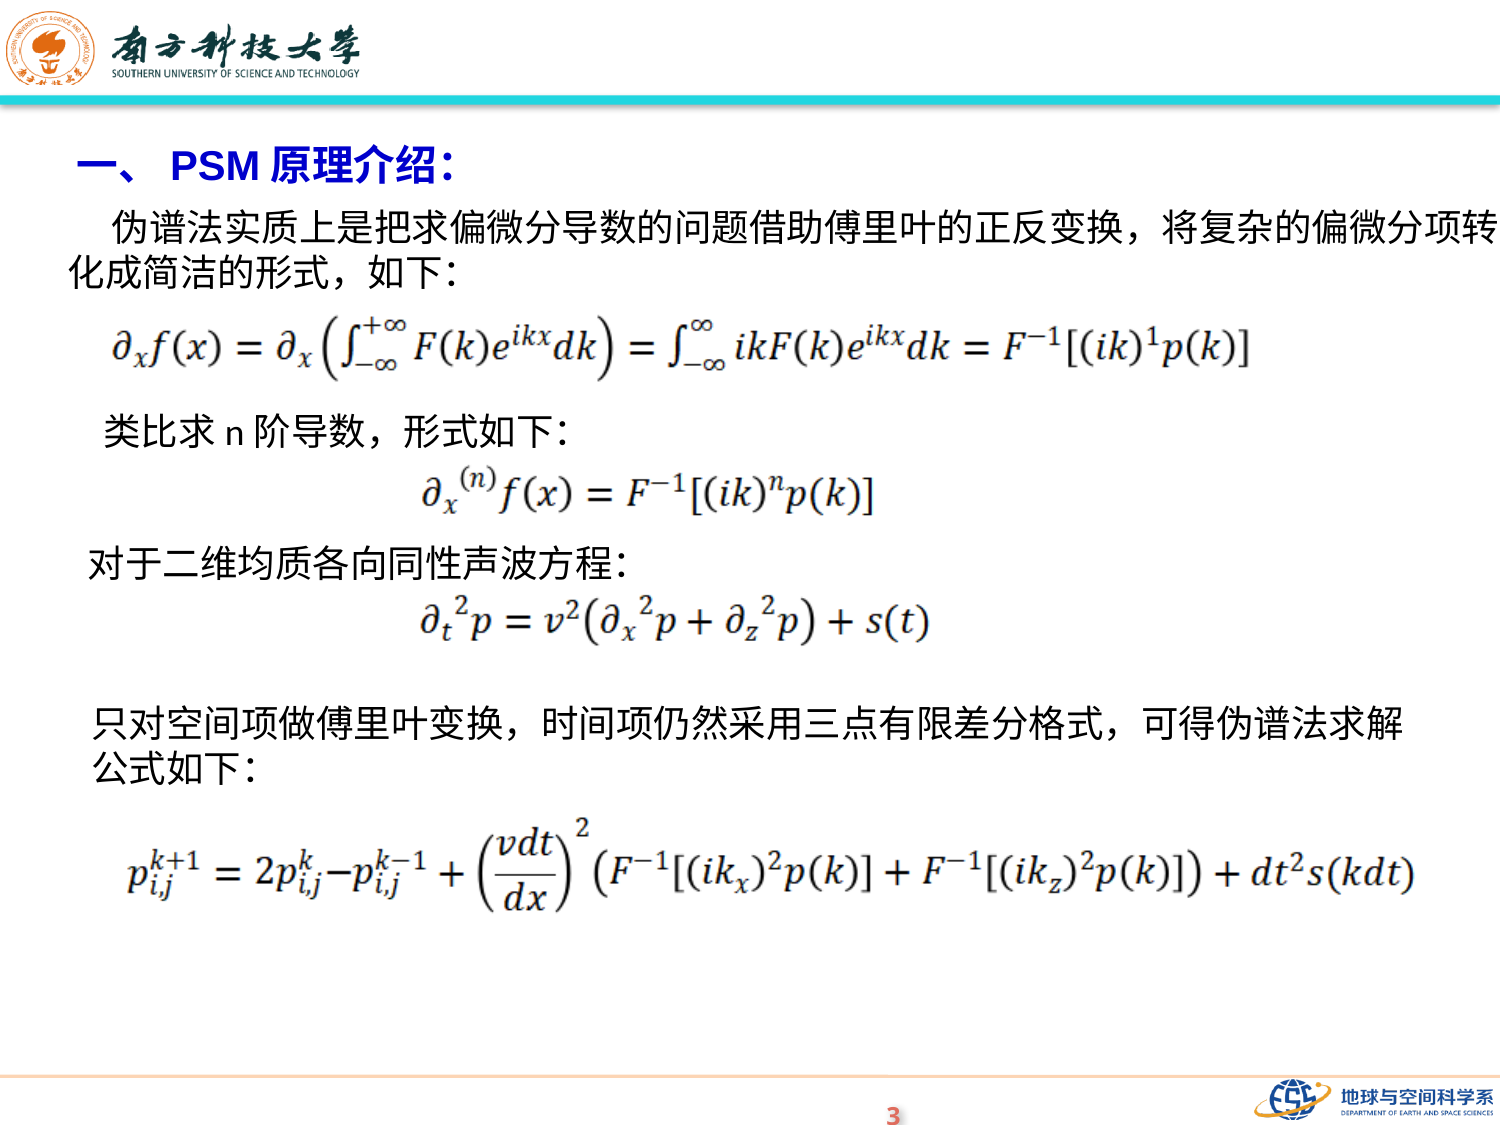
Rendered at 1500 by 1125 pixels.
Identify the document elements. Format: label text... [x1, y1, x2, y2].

text_box 伪谱法实质上是把求偏微分导数的问题借助傅里叶的正反变换，将复杂的偏微分项转化成简洁的形式，如下： [53, 196, 1500, 346]
picture [111, 810, 1449, 921]
text_box 对于二维均质各向同性声波方程： [29, 532, 863, 637]
picture [1250, 1066, 1500, 1120]
text_box 一、PSM原理介绍： [61, 131, 741, 196]
text_box 类比求n阶导数，形式如下： [88, 400, 922, 506]
picture [0, 0, 399, 85]
picture [407, 585, 964, 652]
picture [88, 290, 1300, 388]
text_box 只对空间项做傅里叶变换，时间项仍然采用三点有限差分格式，可得伪谱法求解公式如下： [76, 692, 1441, 798]
picture [407, 455, 933, 529]
